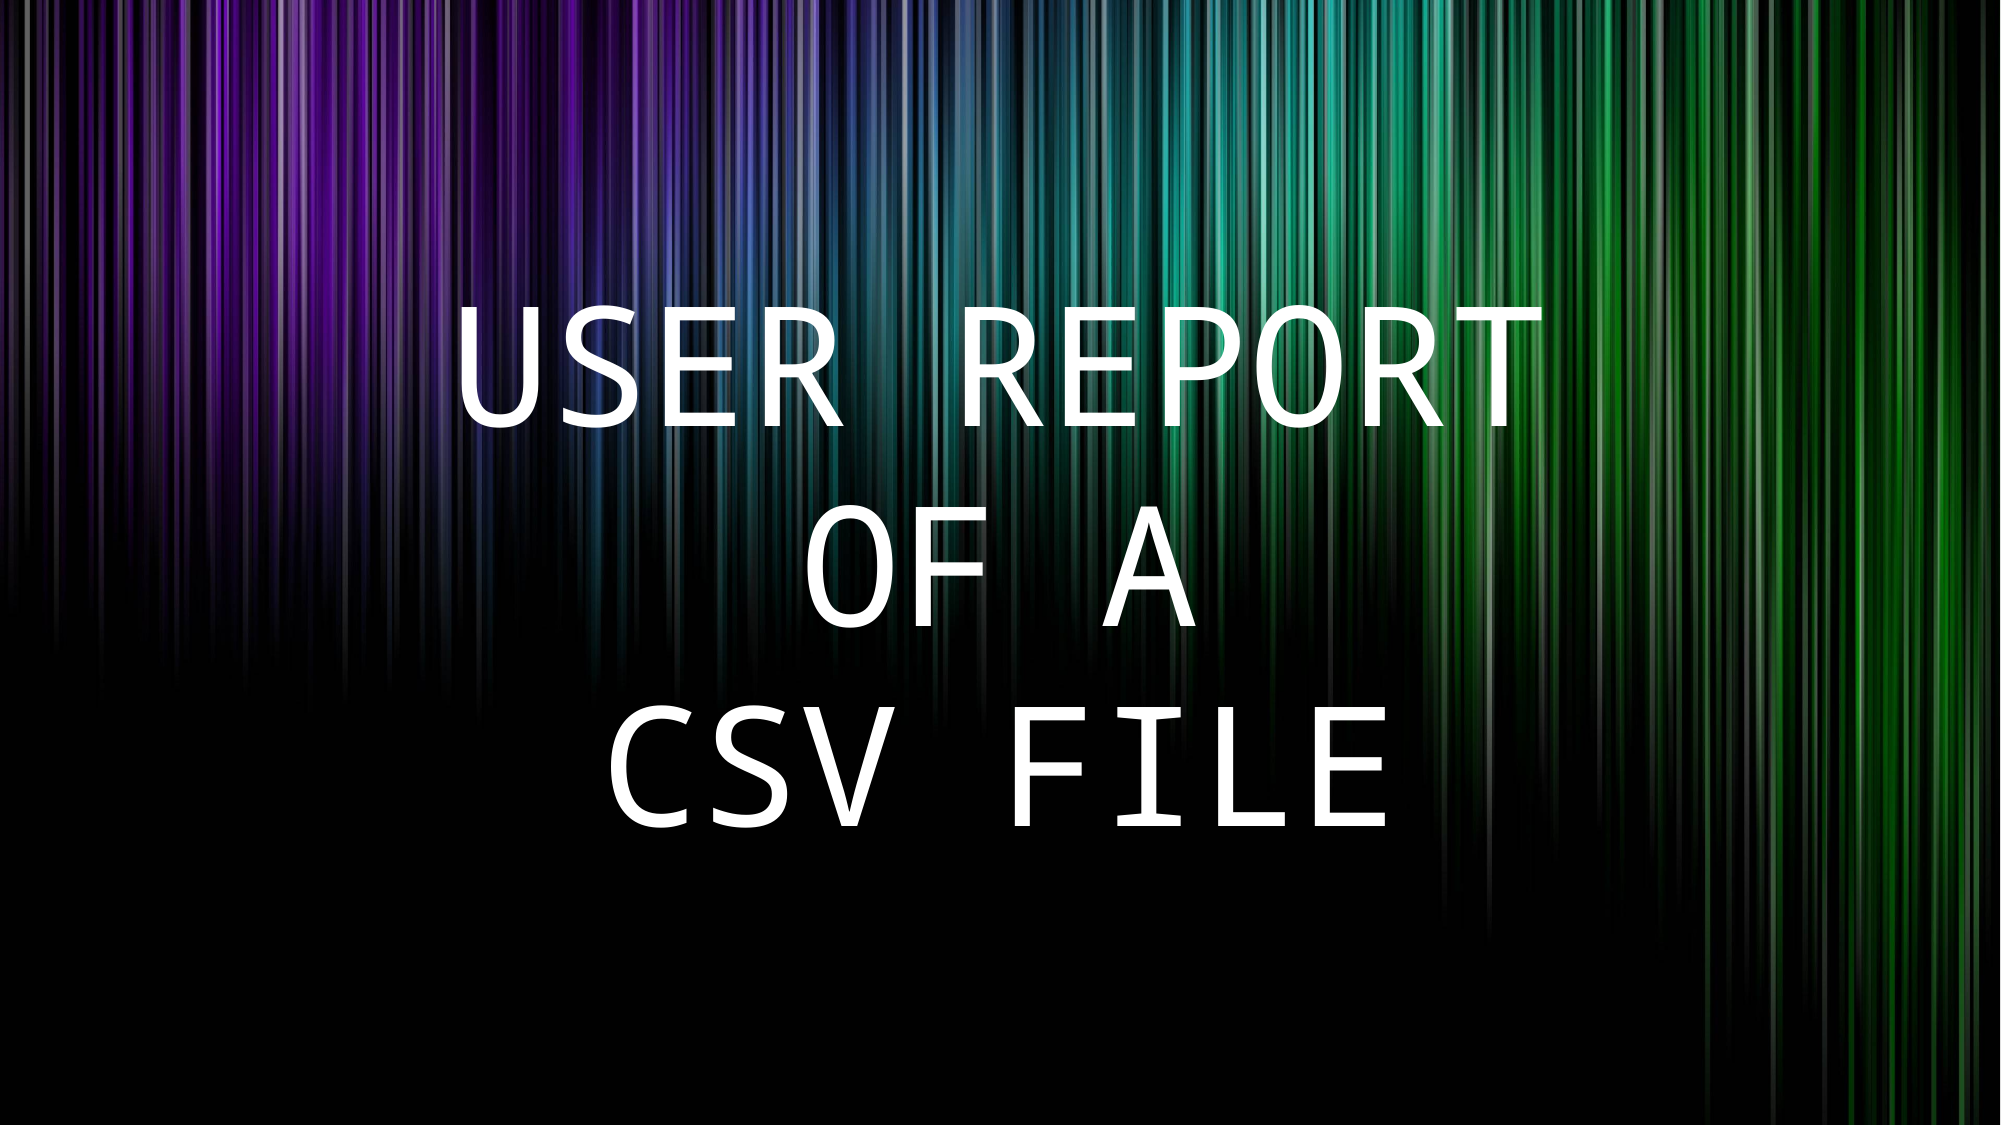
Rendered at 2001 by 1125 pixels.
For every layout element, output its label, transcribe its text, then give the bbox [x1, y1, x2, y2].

text_box USER REPORT OF A CSV FILE [434, 251, 1566, 867]
picture [0, 0, 2001, 1125]
